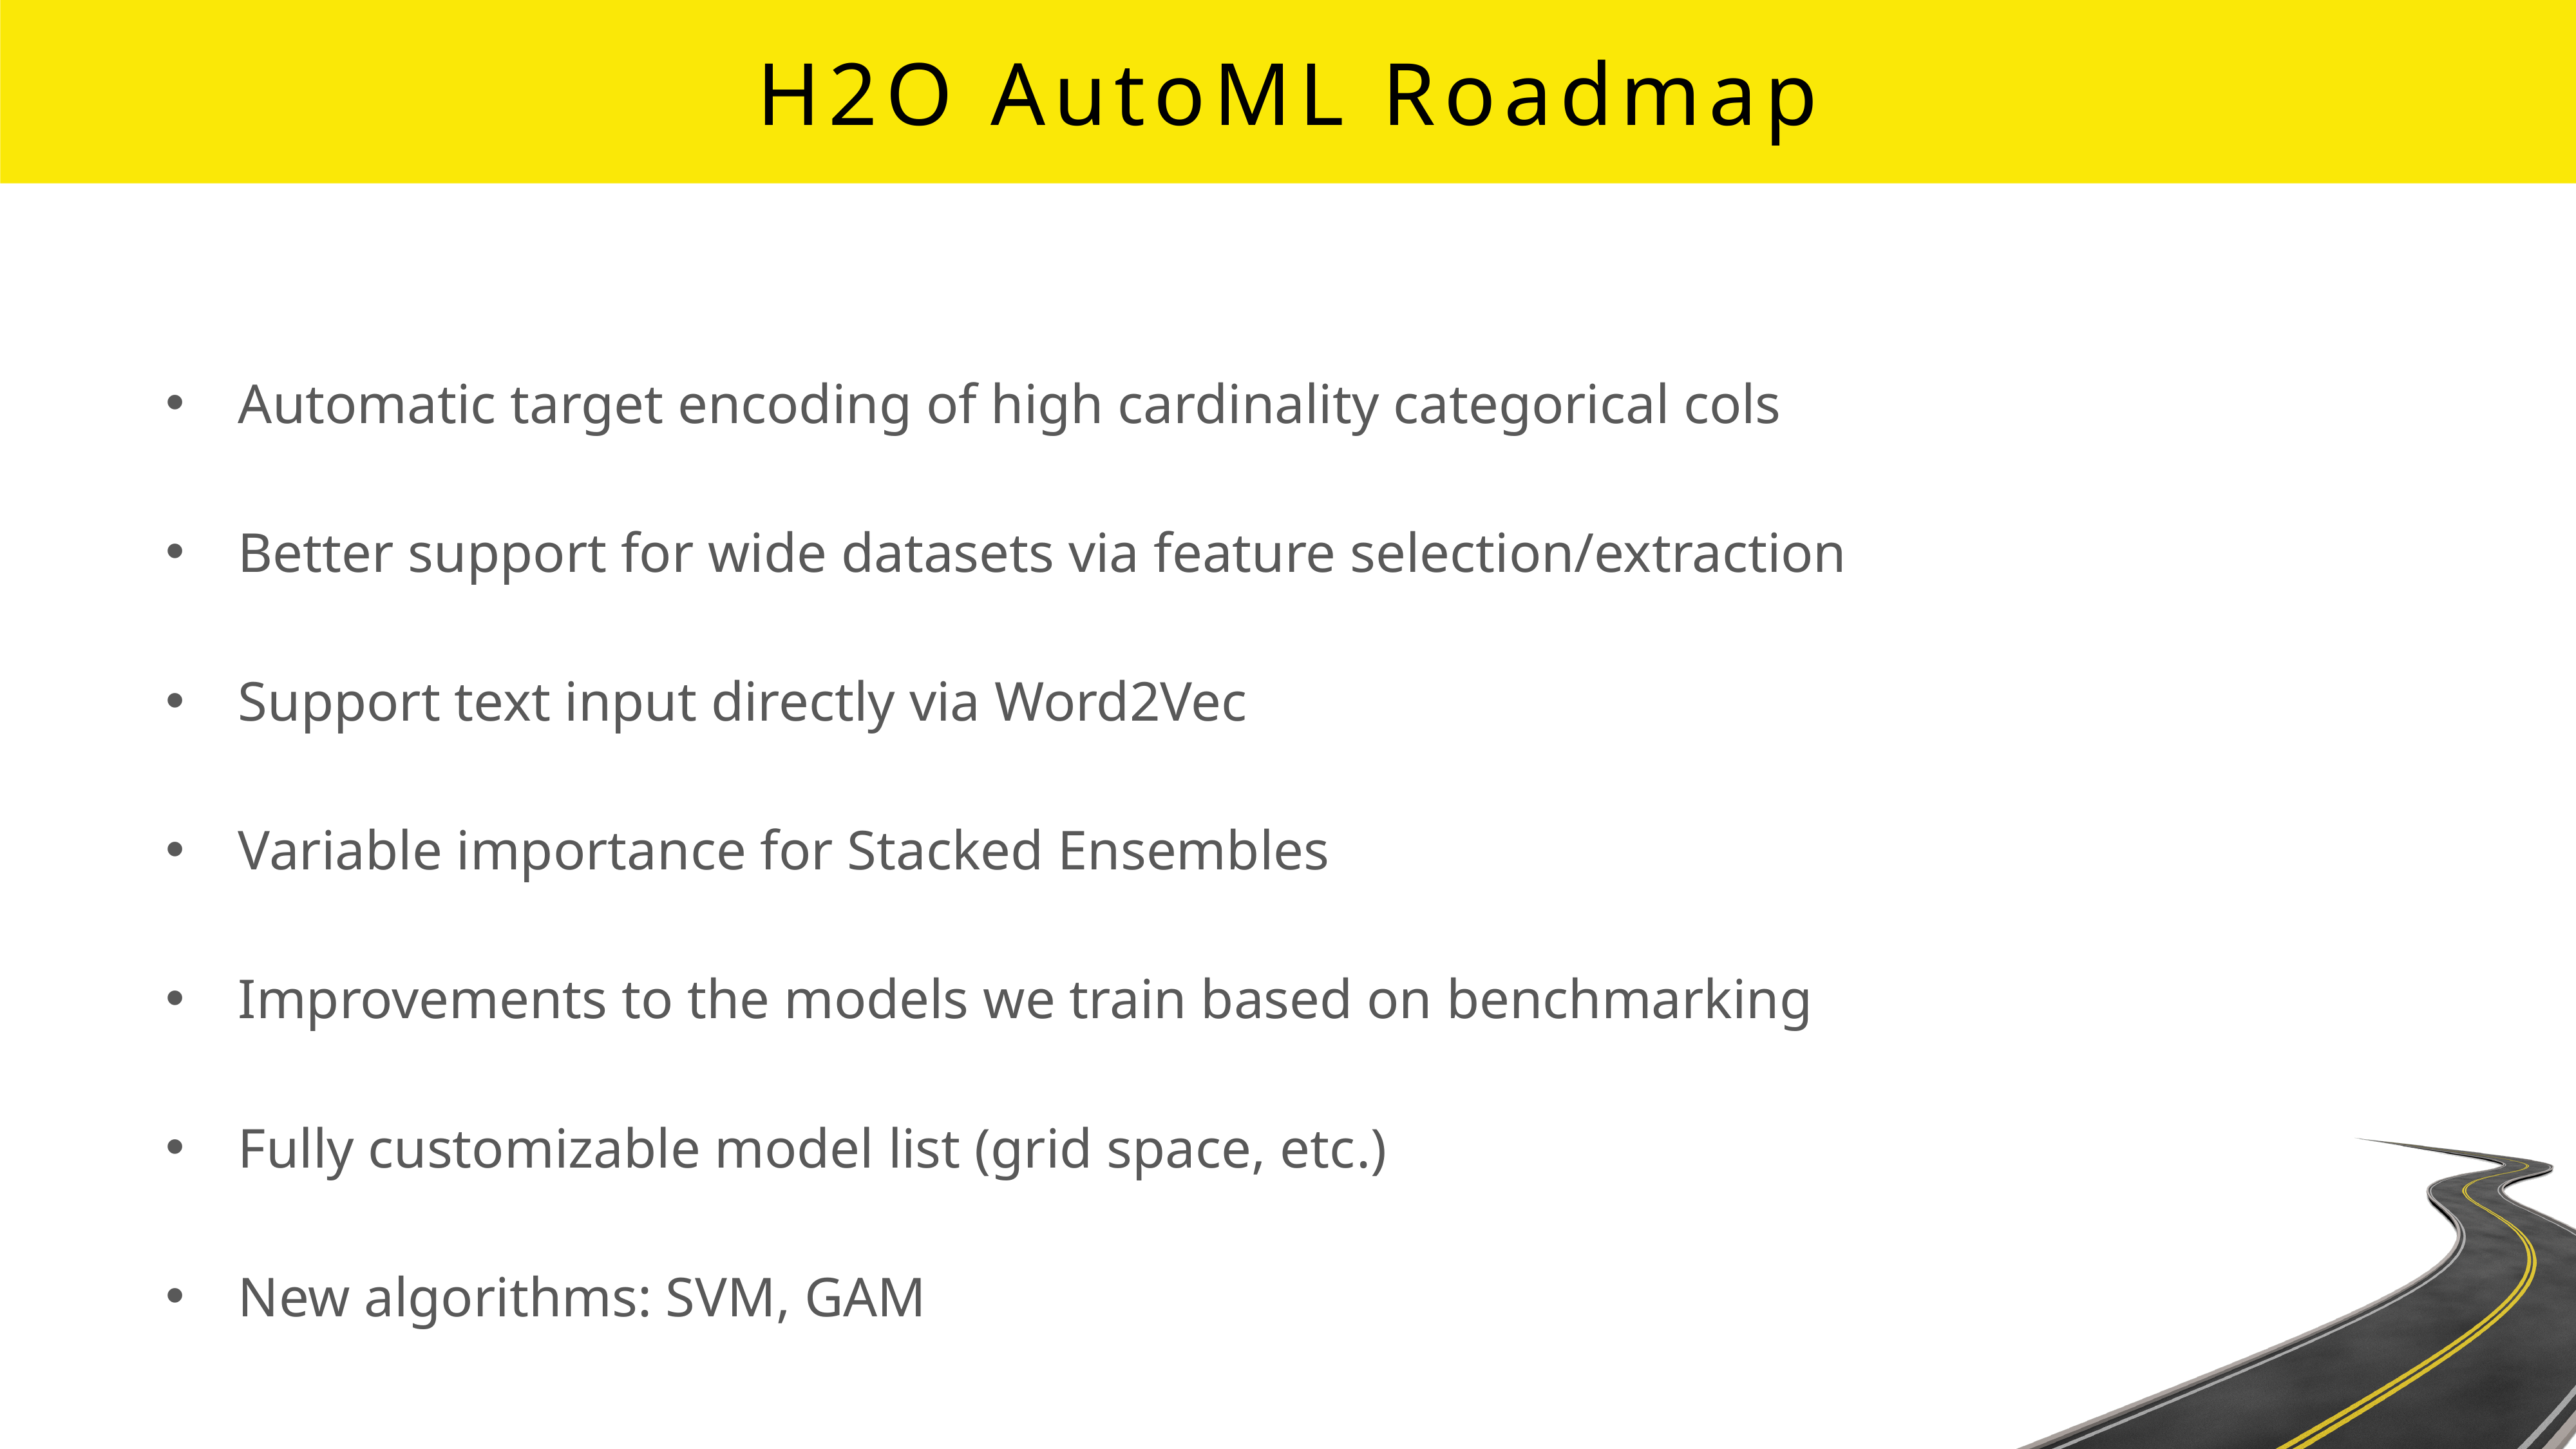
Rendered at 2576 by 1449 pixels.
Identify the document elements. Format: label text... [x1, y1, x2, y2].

picture [2016, 1132, 2576, 1449]
title H2O AutoML Roadmap [64, 0, 2512, 185]
text_box Automatic target encoding of high cardinality categorical cols Better support for wide datasets via feature selection/extraction Support text input directly via Word2Vec Variable importance for Stacked Ensembles Improvements to the models we train based on benchmarking Fully customizable model list (grid space, etc.) New algorithms: SVM, GAM [156, 231, 2449, 1401]
